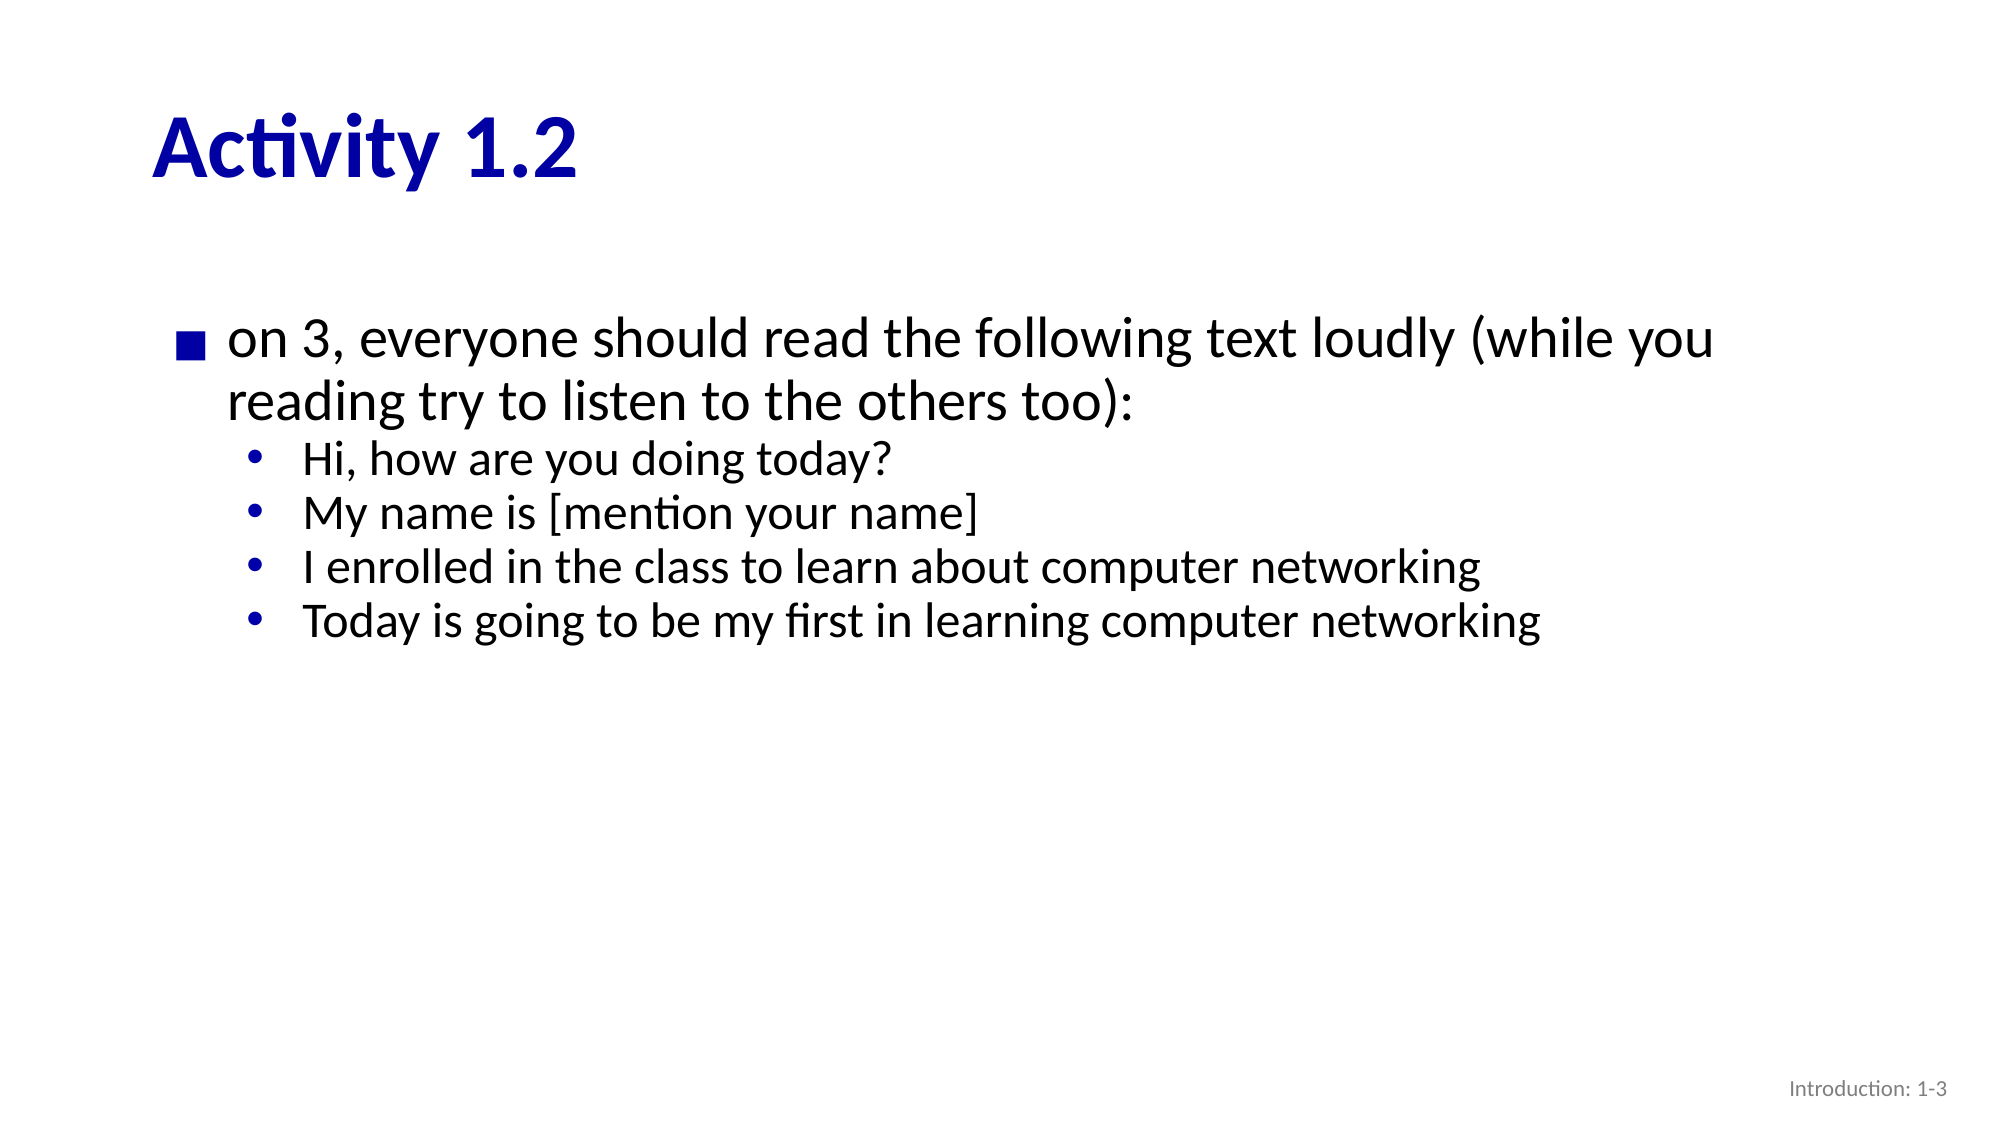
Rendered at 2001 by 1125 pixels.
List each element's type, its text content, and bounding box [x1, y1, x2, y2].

slide_number Introduction: 1-3 [1512, 1056, 1963, 1117]
list on 3, everyone should read the following text loudly (while you reading try to listen to the others too): Hi, how are you doing today? My name is [mention your name] I enrolled in the class to learn about computer networking Today is going to be my first in learning computer networking [137, 299, 1842, 1014]
title Activity 1.2 [137, 74, 1863, 221]
